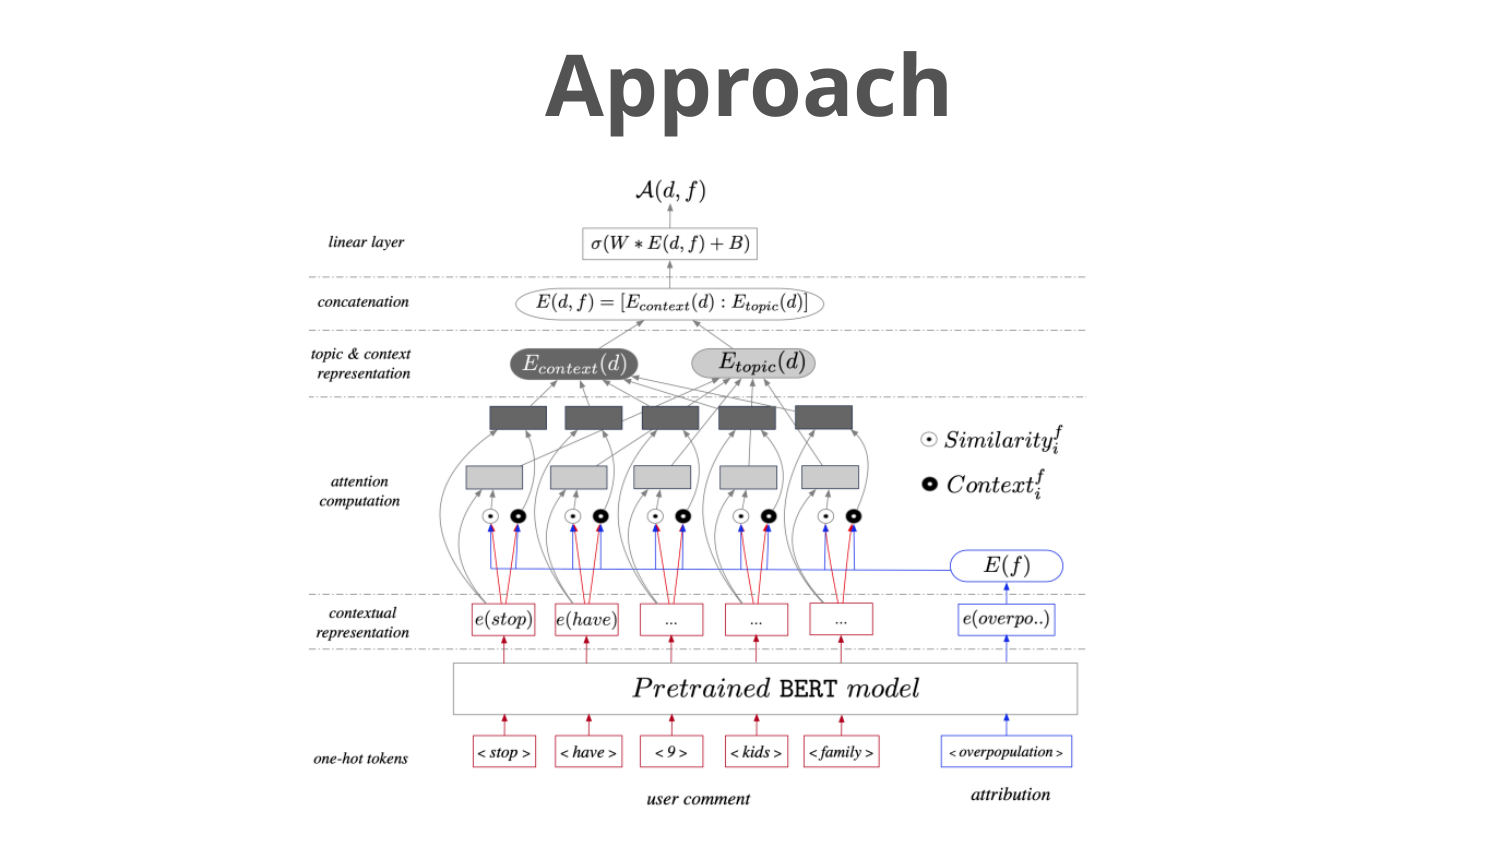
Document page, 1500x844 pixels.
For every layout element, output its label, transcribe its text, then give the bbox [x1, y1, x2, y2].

picture [285, 164, 1213, 823]
title Approach [41, 0, 1459, 166]
